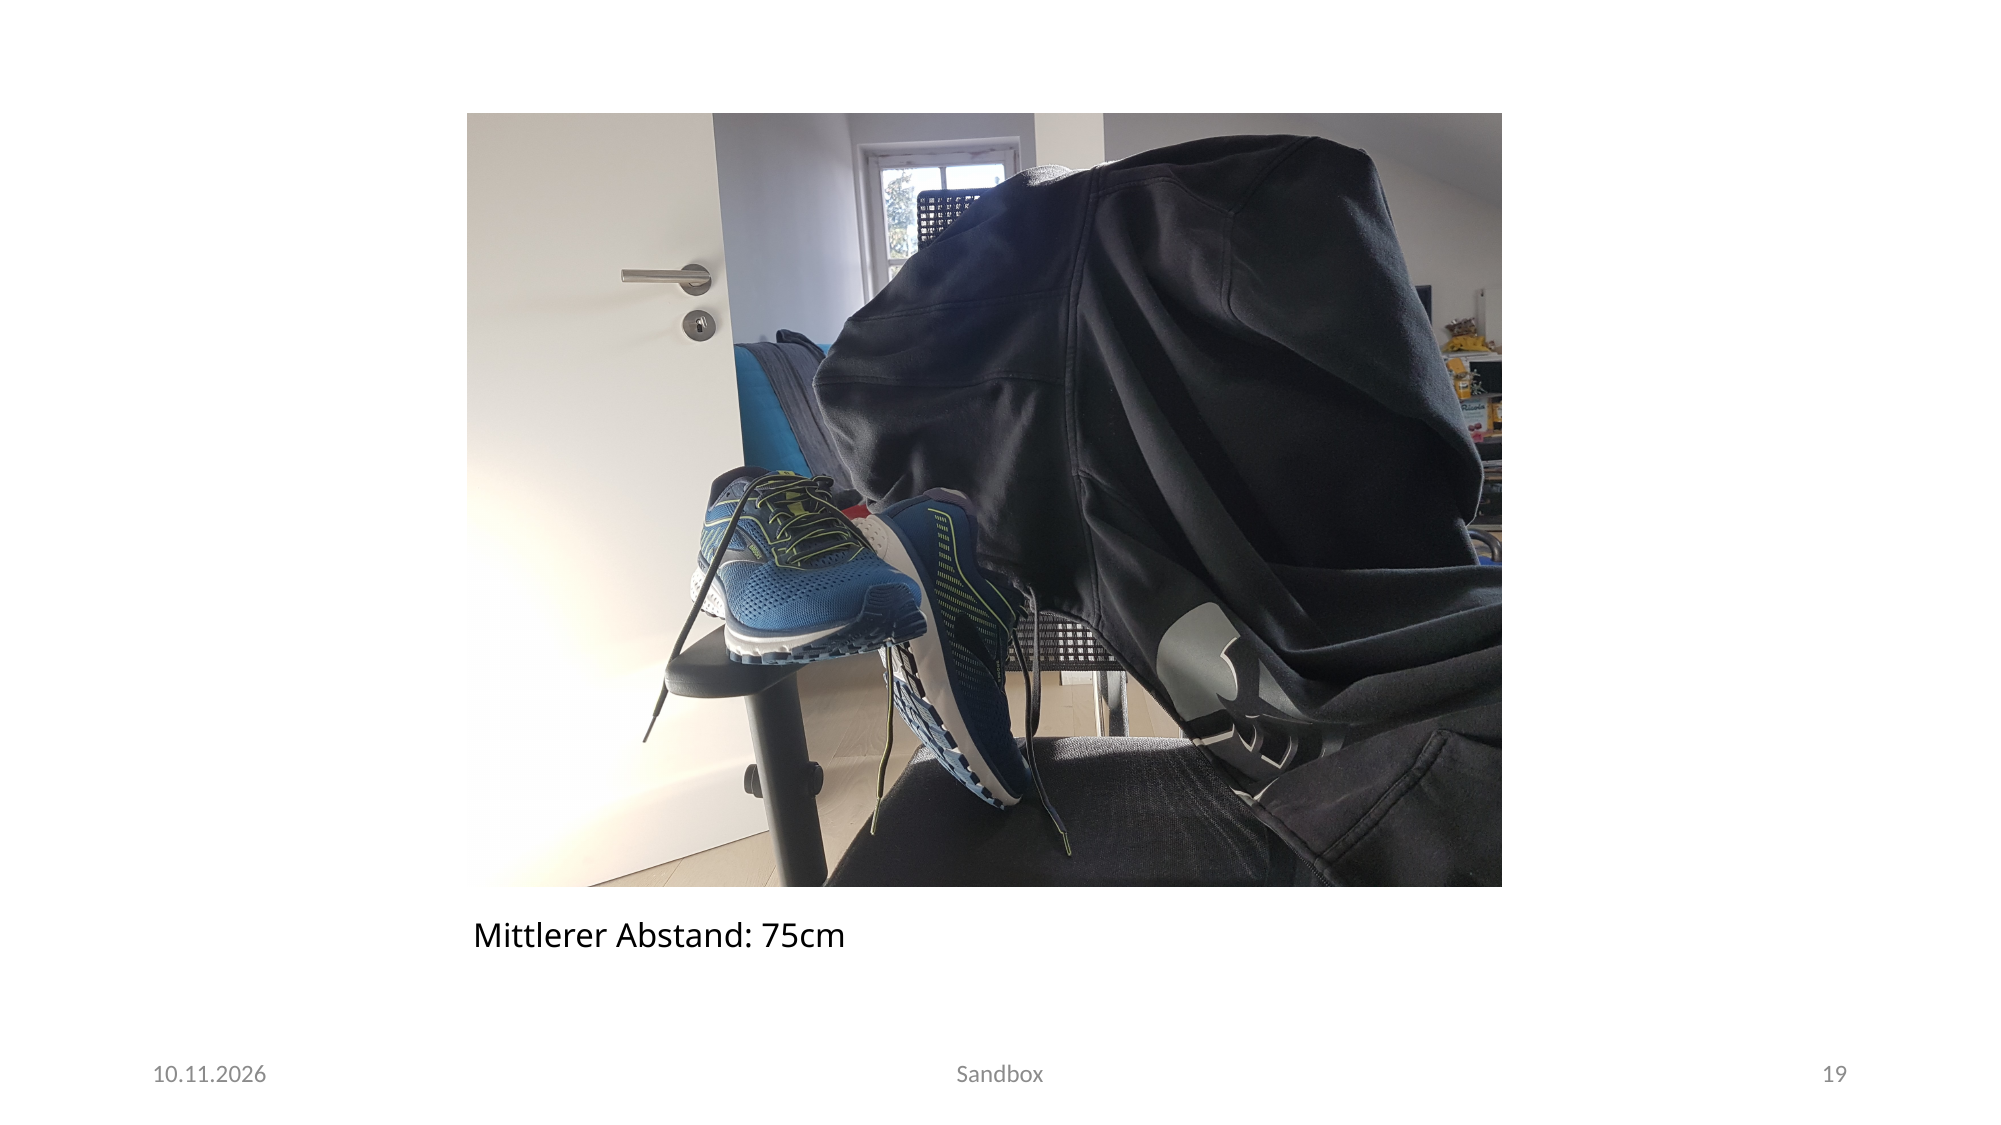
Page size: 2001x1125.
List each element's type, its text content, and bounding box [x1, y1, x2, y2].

footer Sandbox [662, 1042, 1338, 1103]
picture [467, 113, 1502, 887]
slide_number 19 [1412, 1042, 1863, 1103]
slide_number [137, 1042, 588, 1103]
text_box Mittlerer Abstand: 75cm [458, 911, 867, 972]
